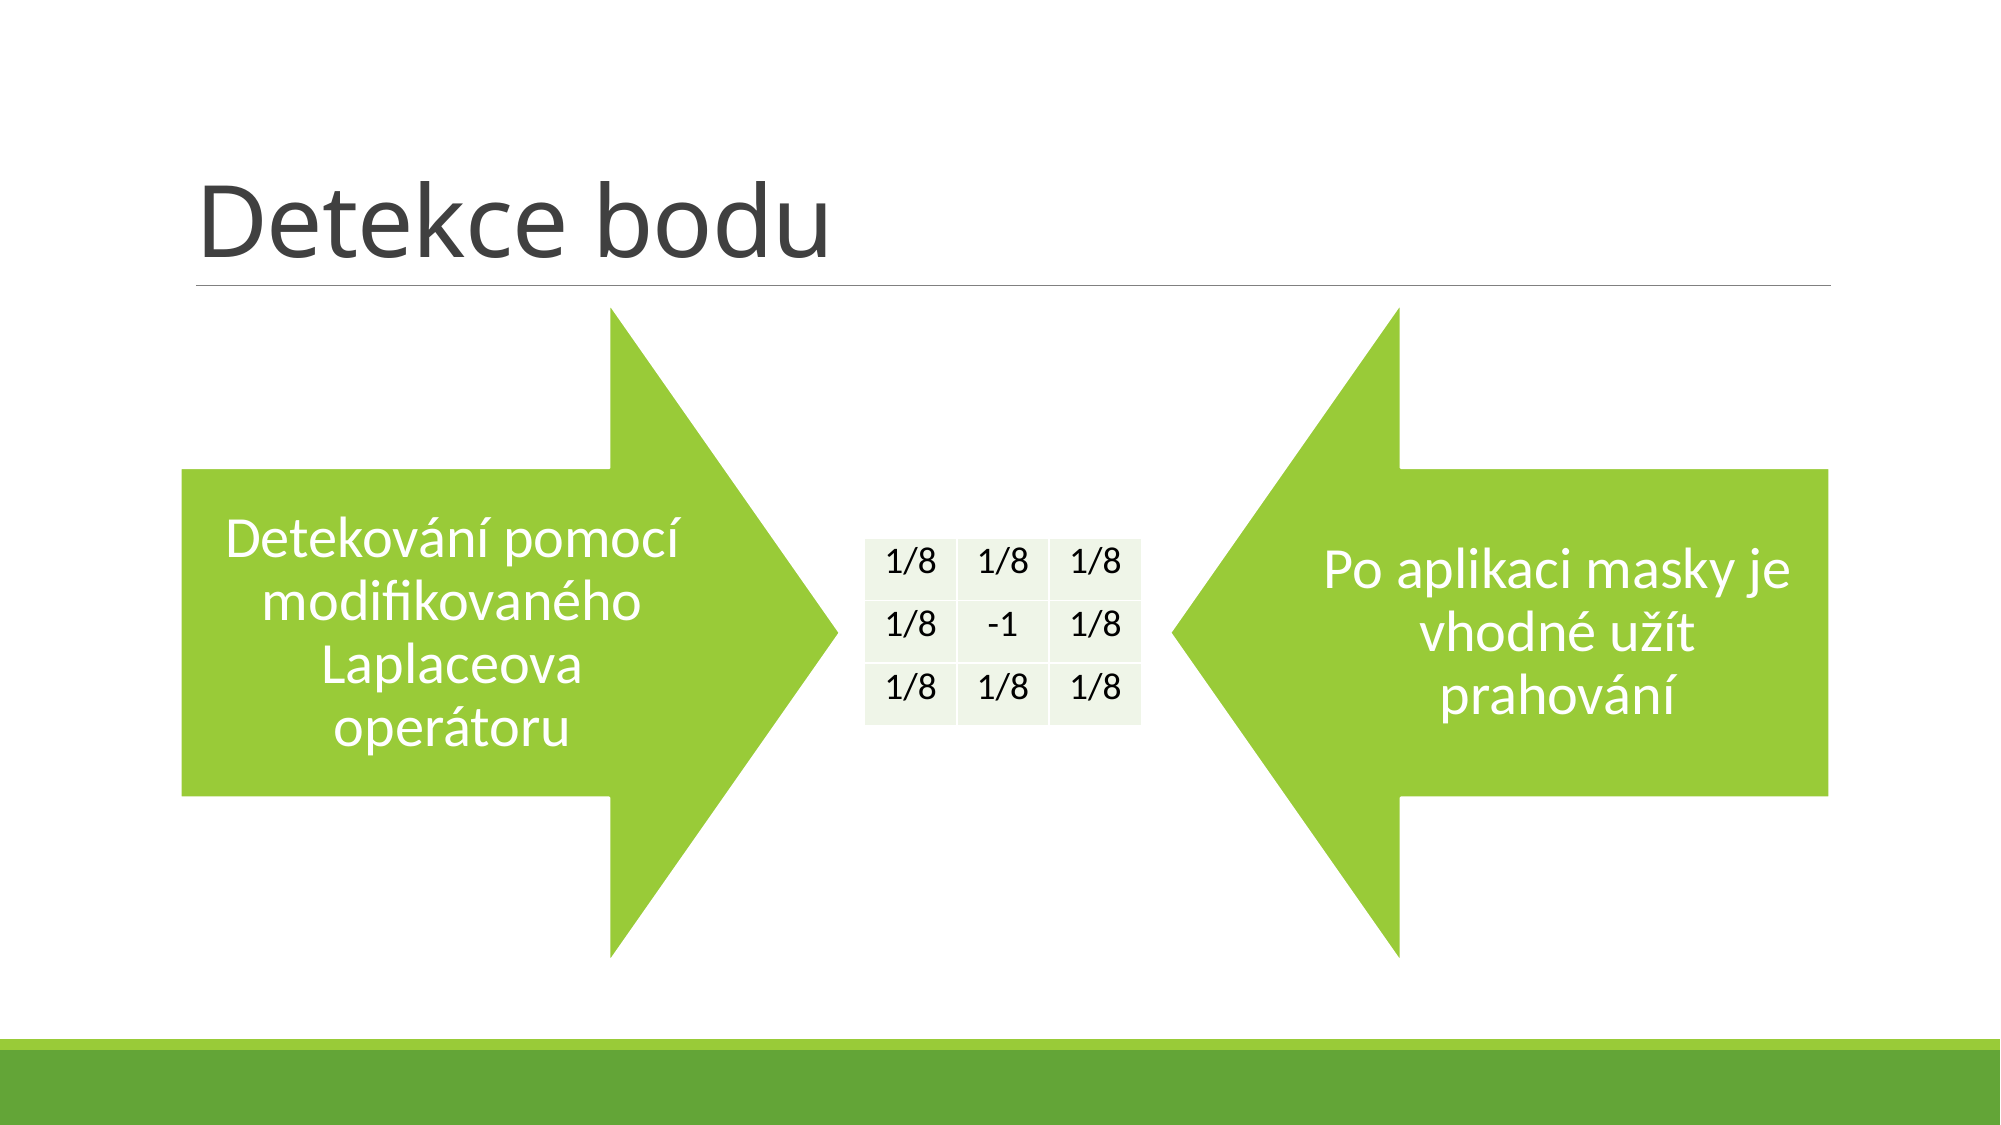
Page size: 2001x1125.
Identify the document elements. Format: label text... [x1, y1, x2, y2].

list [179, 302, 1831, 964]
title Detekce bodu [180, 47, 1830, 285]
